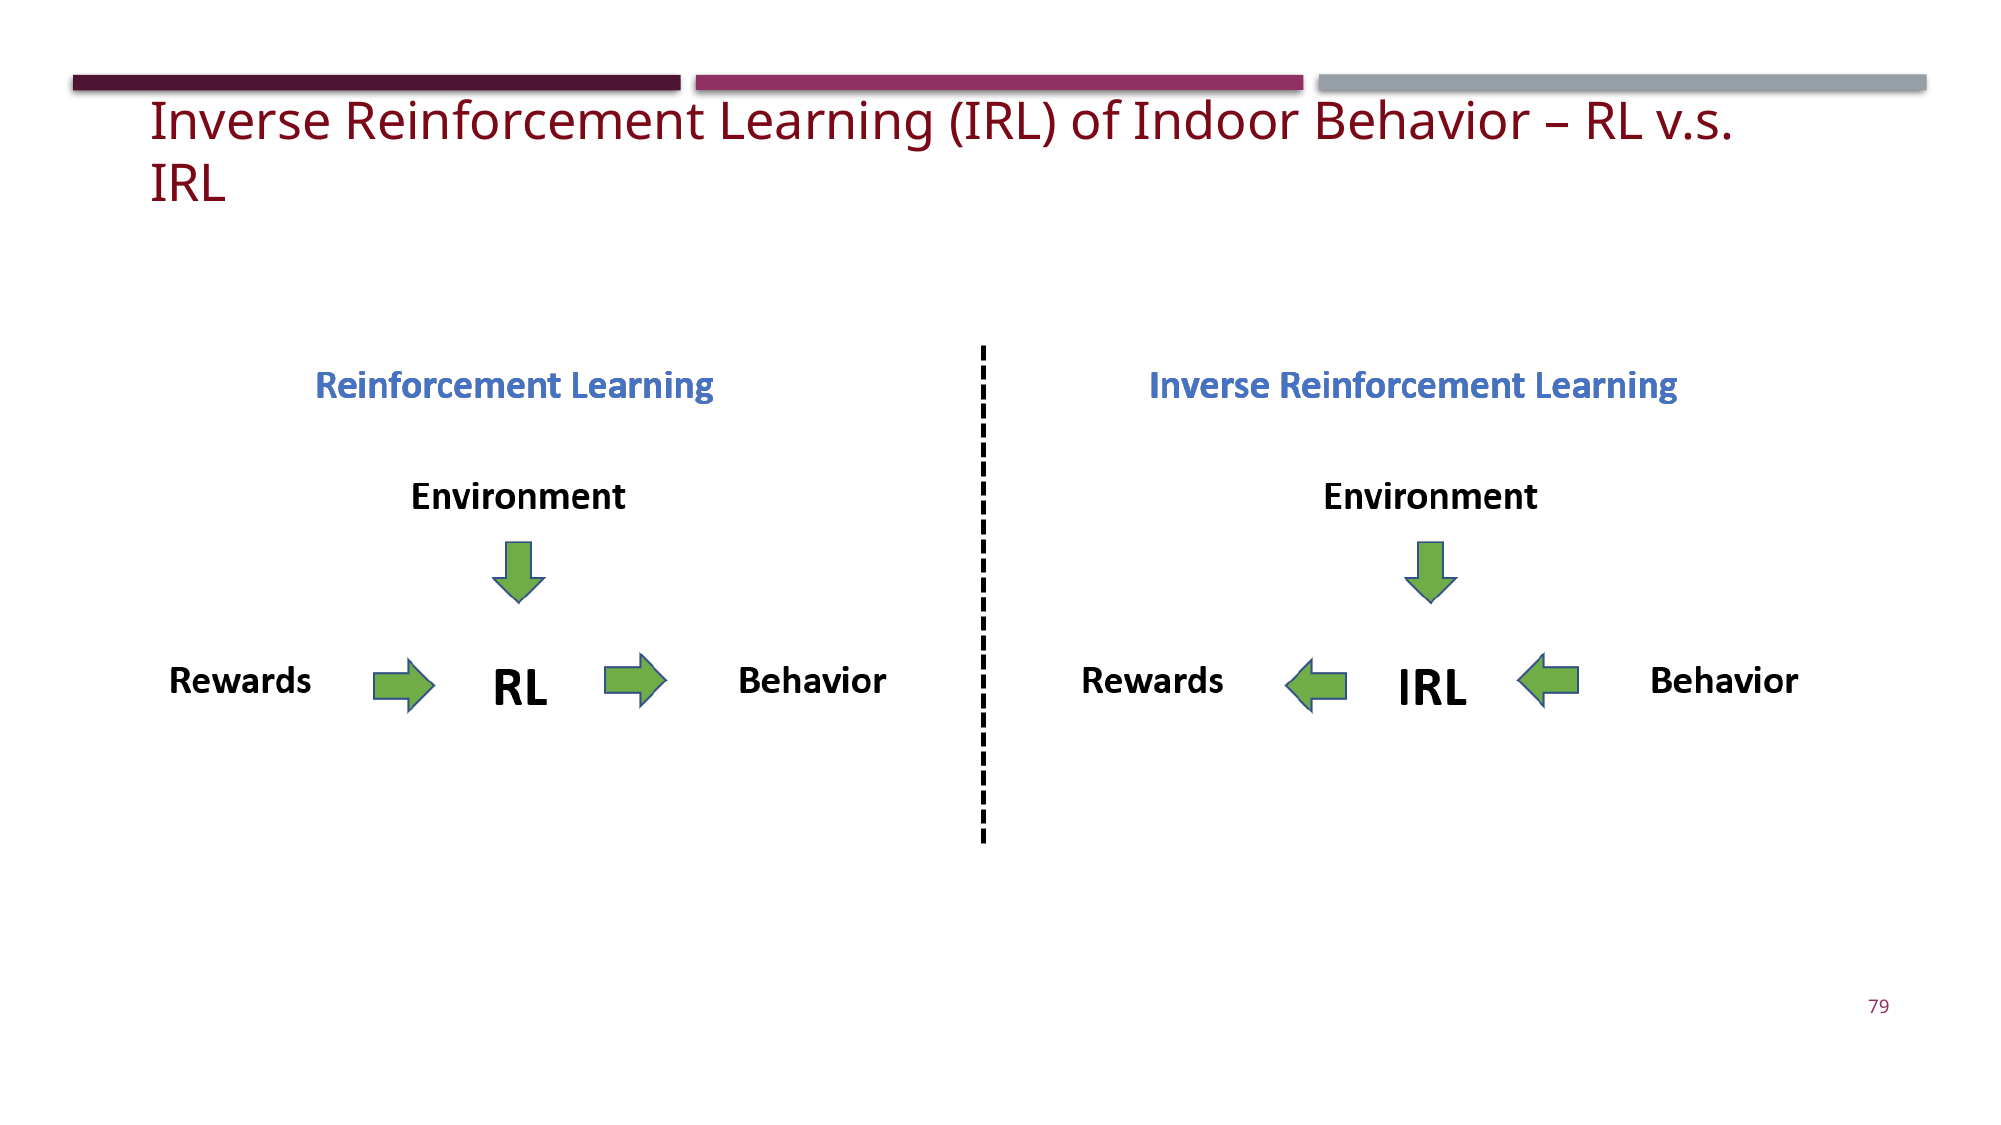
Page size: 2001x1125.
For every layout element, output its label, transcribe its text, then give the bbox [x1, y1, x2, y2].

text_box Inverse Reinforcement Learning (IRL) of Indoor Behavior – RL v.s. IRL [144, 49, 1750, 218]
slide_number 79 [1732, 977, 1905, 1037]
picture [143, 345, 1835, 851]
